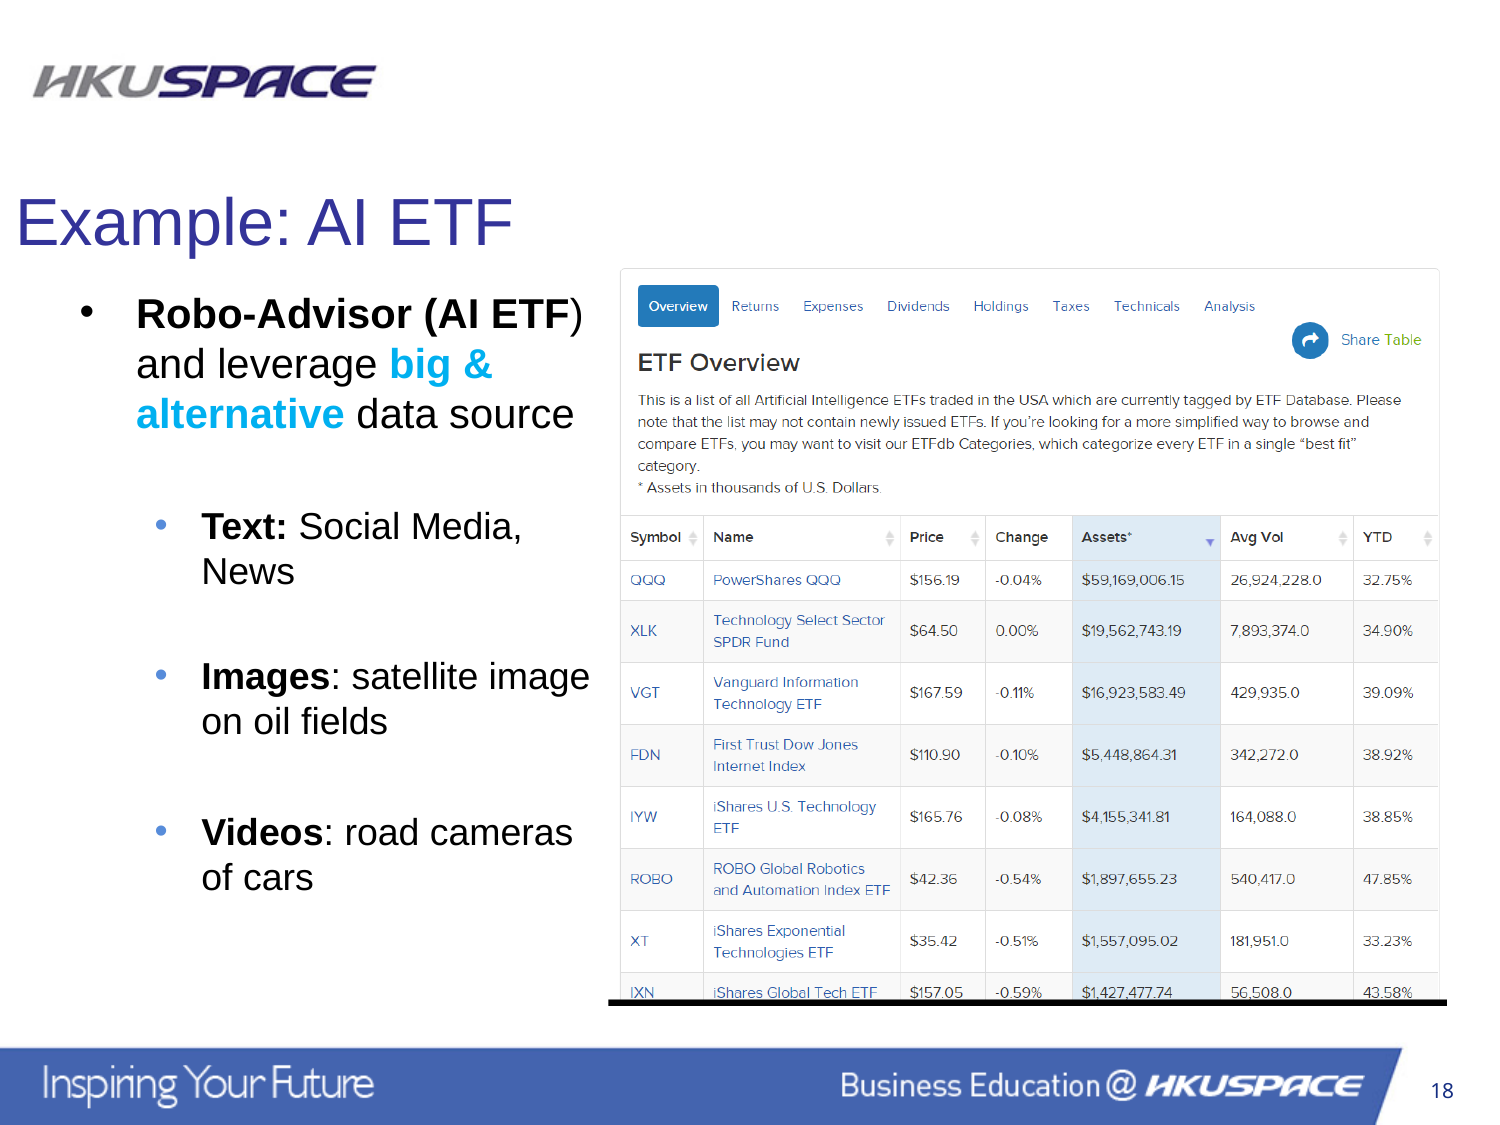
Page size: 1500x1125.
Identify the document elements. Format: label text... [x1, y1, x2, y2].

slide_number 18 [1415, 1070, 1499, 1125]
picture [0, 0, 1500, 1125]
title Example: AI ETF [0, 101, 1325, 266]
text_box Robo-Advisor (AI ETF) and leverage big & alternative data source Text: Social Media, News Images: satellite image on oil fields Videos: road cameras of cars [64, 278, 609, 1047]
